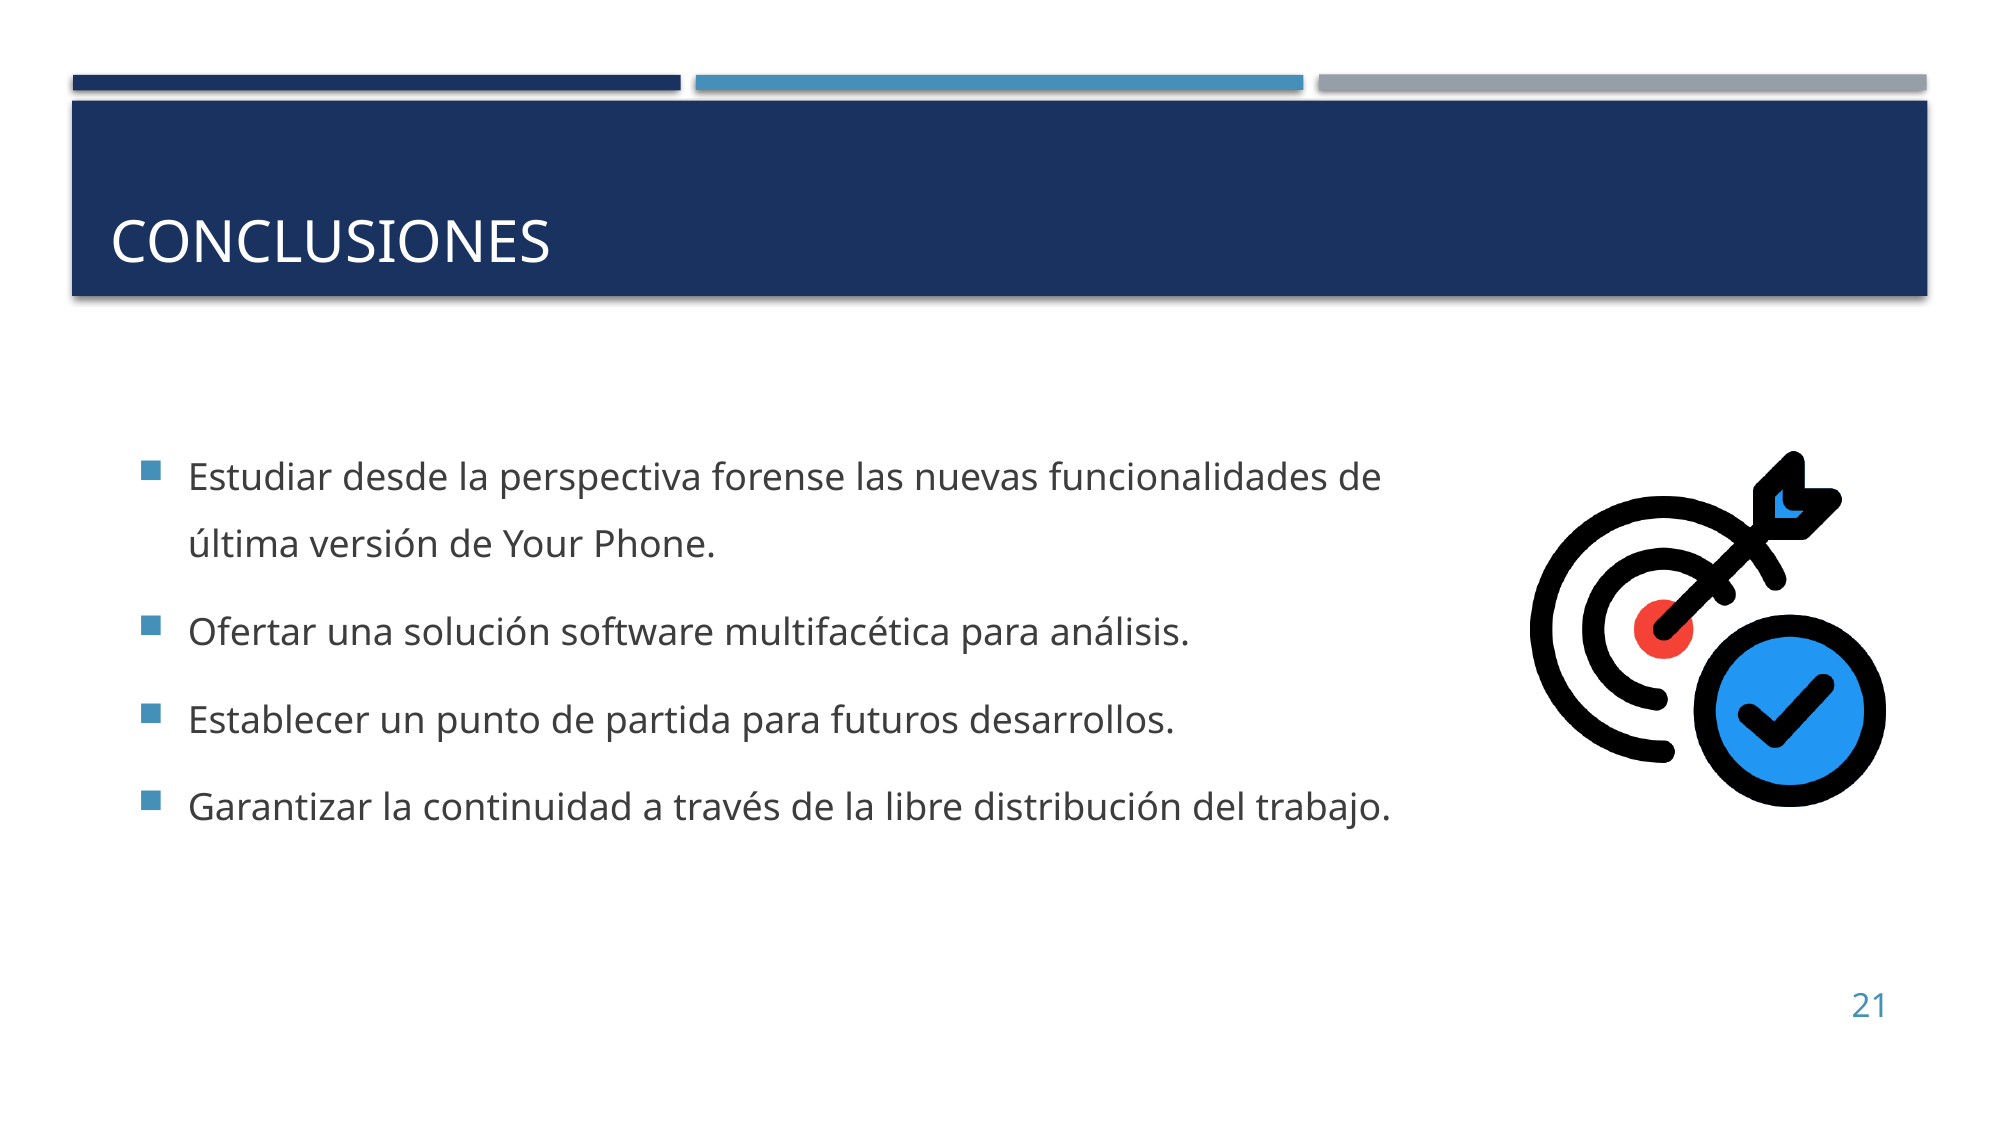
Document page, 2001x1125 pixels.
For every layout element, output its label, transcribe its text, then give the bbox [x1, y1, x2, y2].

picture [1529, 451, 1886, 808]
slide_number 21 [1732, 977, 1905, 1037]
list Estudiar desde la perspectiva forense las nuevas funcionalidades de última versión de Your Phone. Ofertar una solución software multifacética para análisis. Establecer un punto de partida para futuros desarrollos. Garantizar la continuidad a través de la libre distribución del trabajo. [69, 327, 1475, 931]
title Conclusiones [95, 115, 1905, 282]
